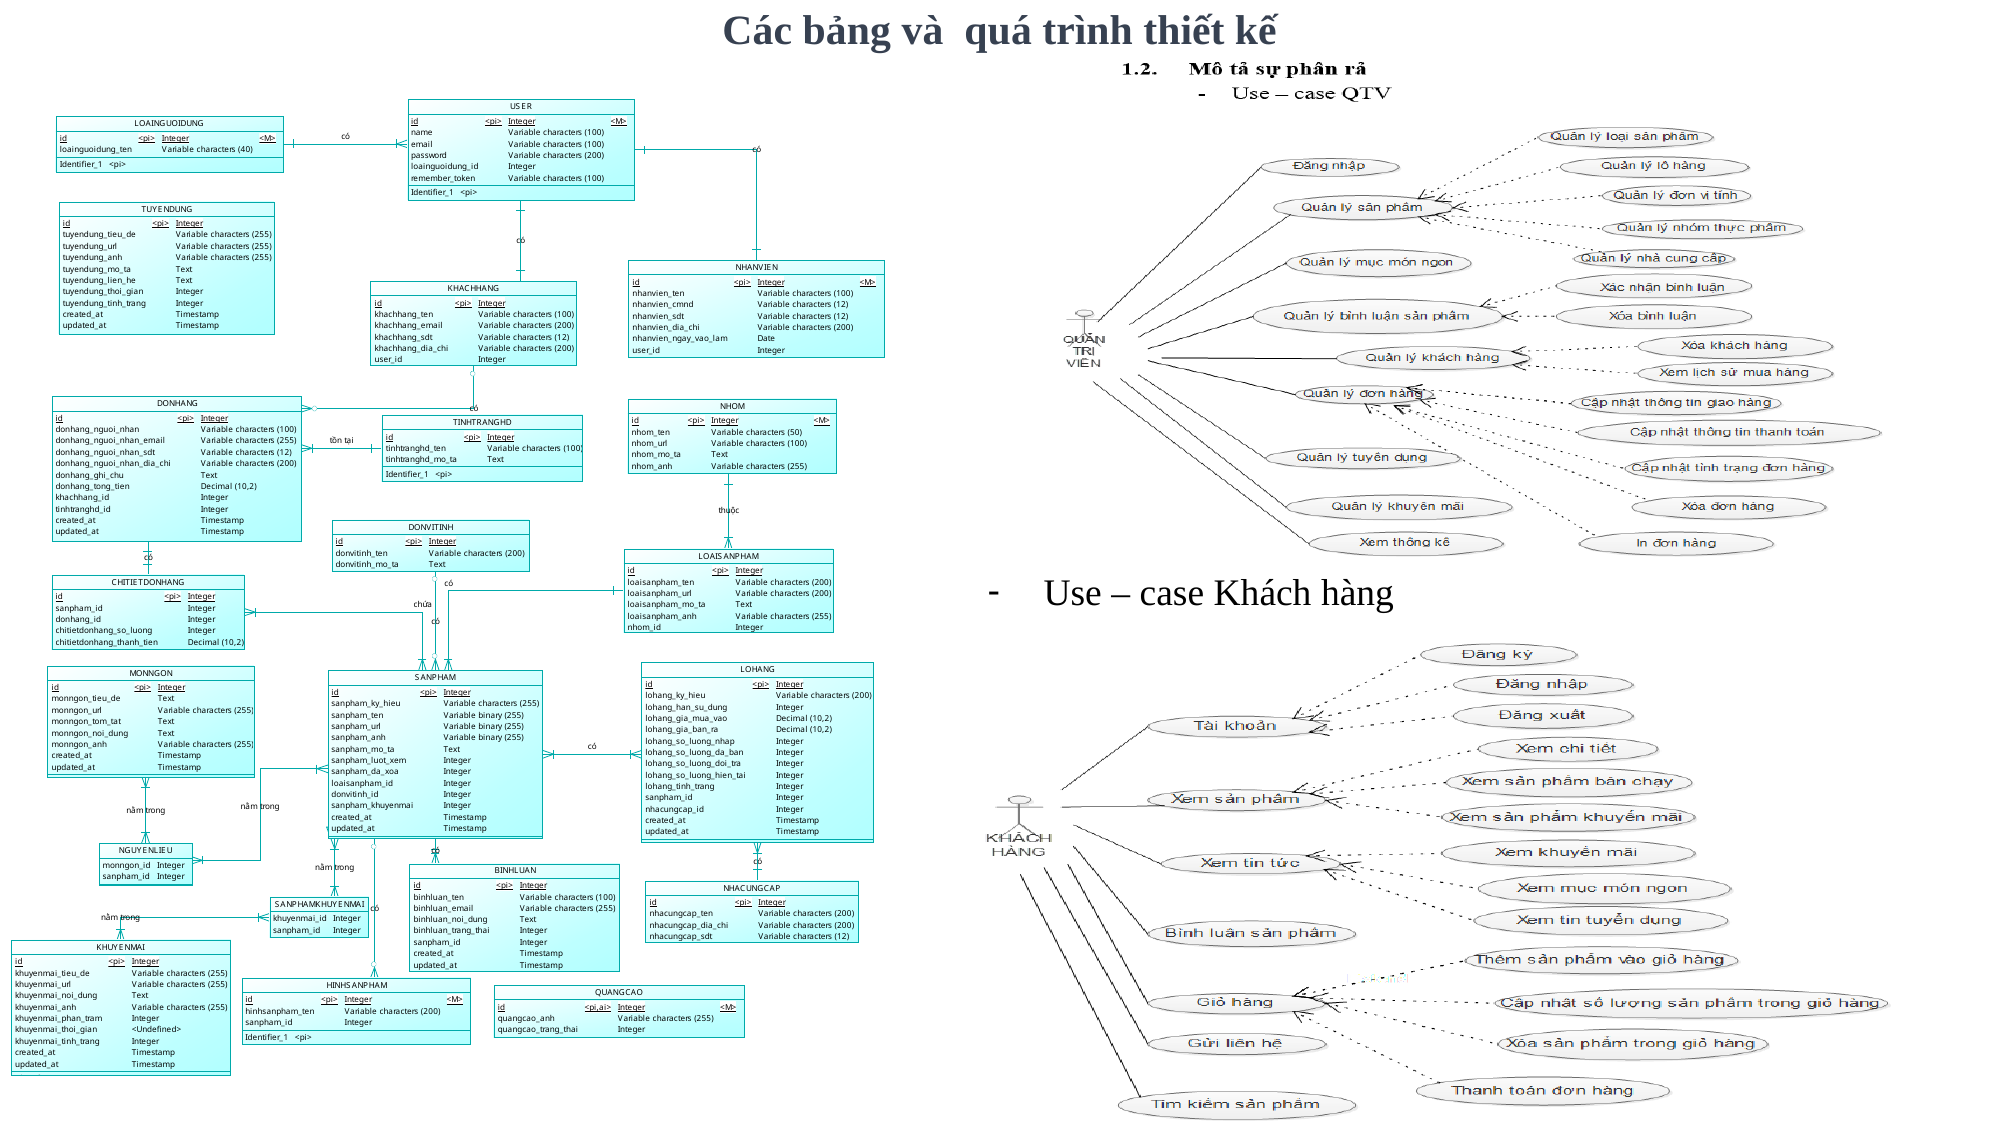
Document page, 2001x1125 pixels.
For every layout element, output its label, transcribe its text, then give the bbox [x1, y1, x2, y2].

picture [999, 61, 1924, 569]
title Các bảng và quá trình thiết kế [249, 0, 1750, 62]
text_box Use – case Khách hàng [972, 549, 1924, 615]
picture [11, 99, 1955, 1123]
